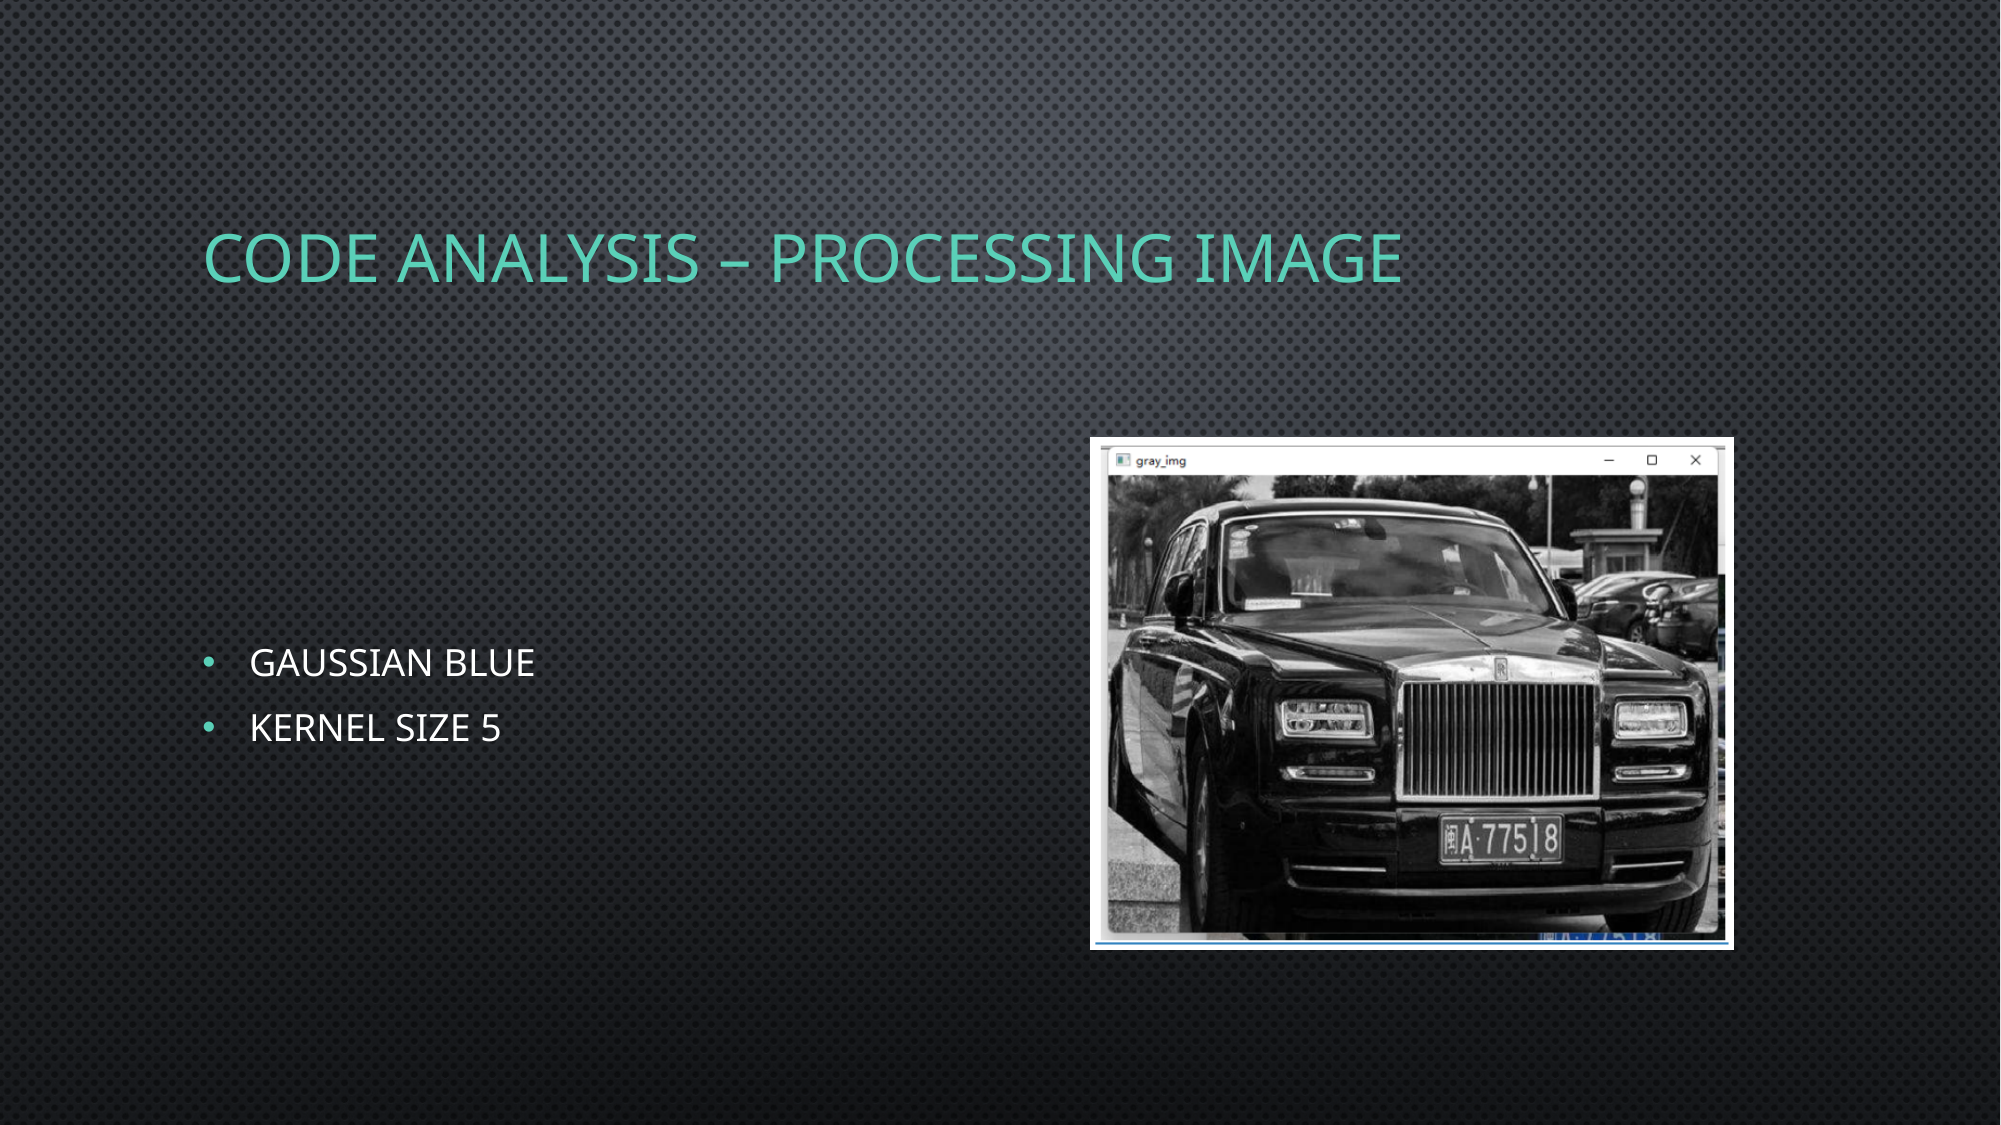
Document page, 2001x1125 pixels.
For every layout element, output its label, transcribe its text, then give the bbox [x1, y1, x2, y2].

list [1090, 437, 1735, 951]
list Gaussian blue kernel size 5 [187, 437, 988, 950]
title Code analysis – processing image [187, 99, 1813, 413]
